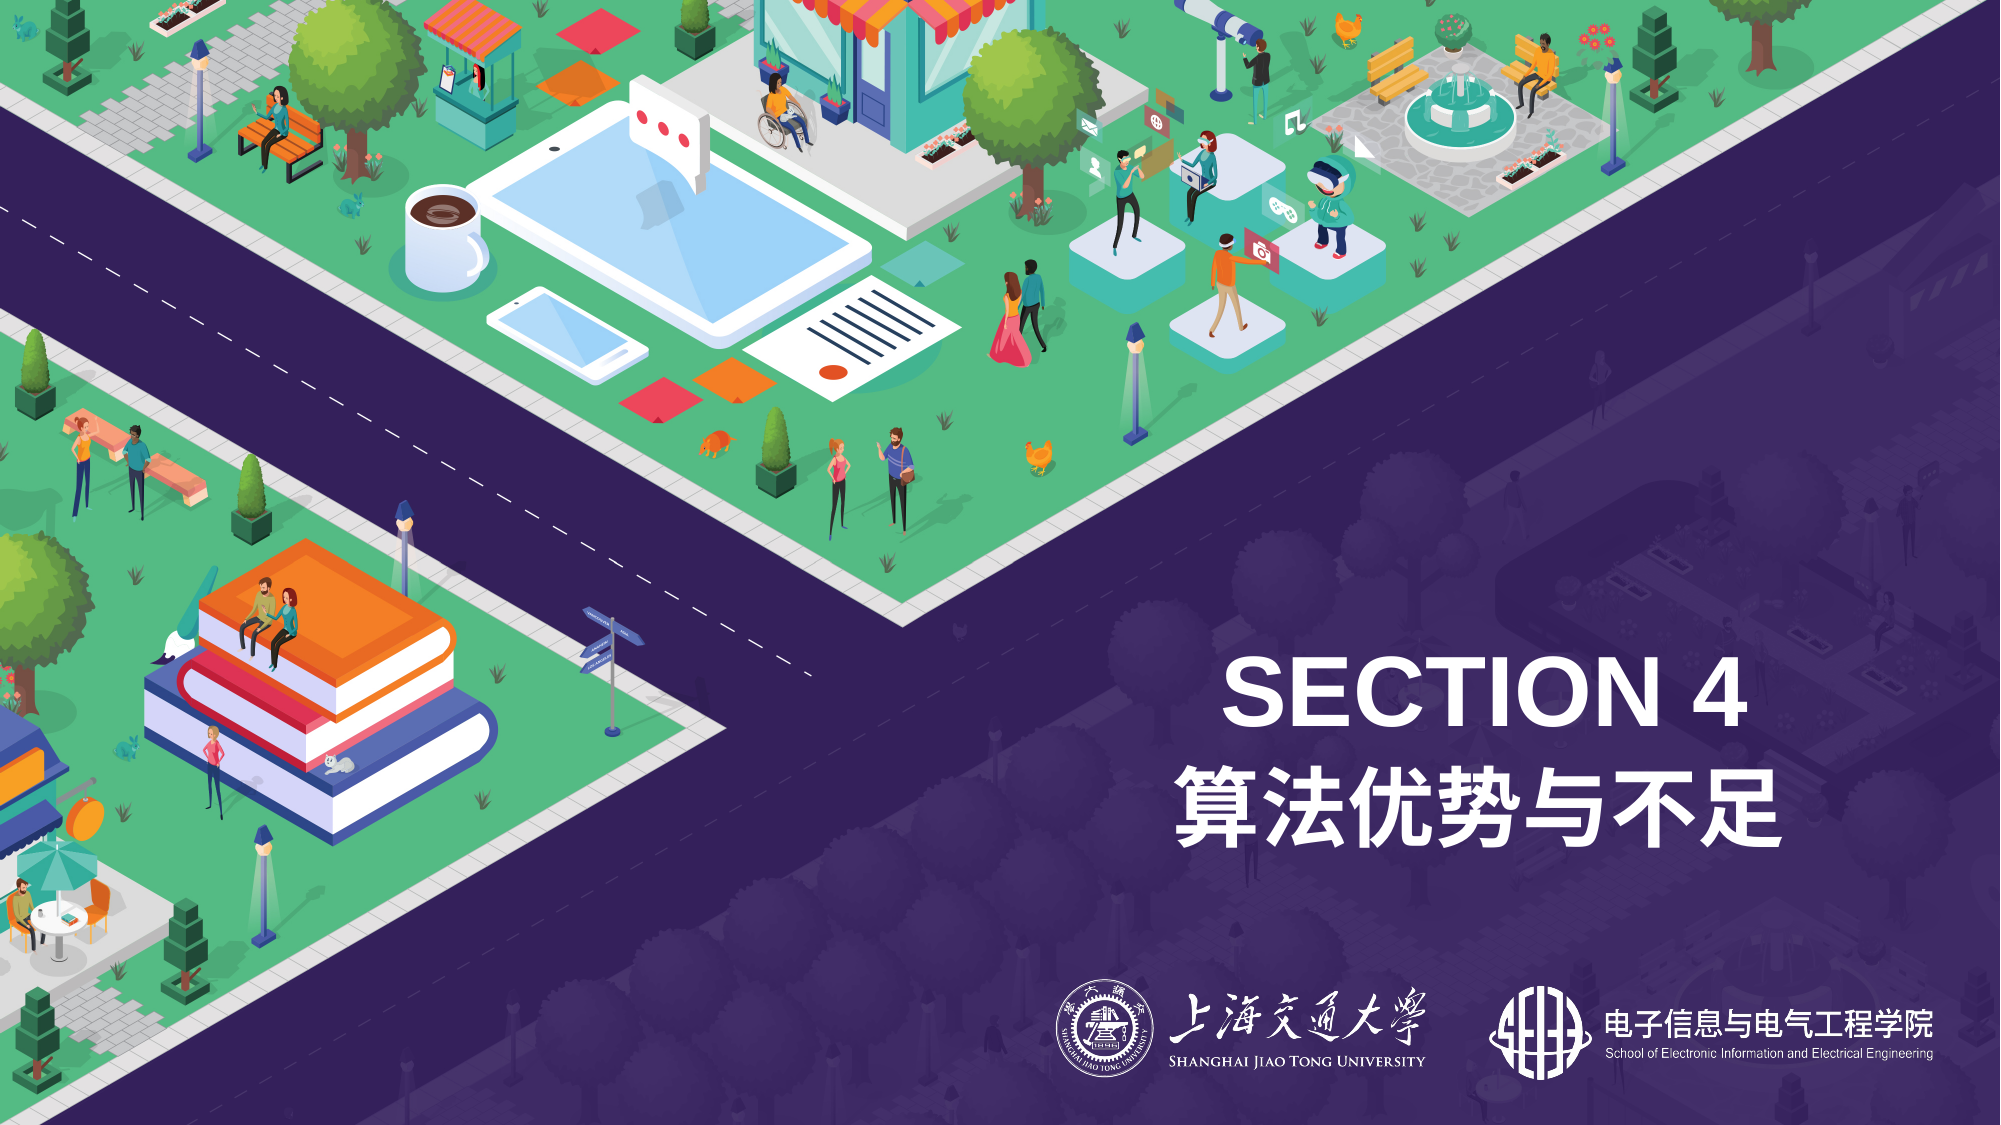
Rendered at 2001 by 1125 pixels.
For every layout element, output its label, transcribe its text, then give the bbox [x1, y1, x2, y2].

list 算法优势与不足 [770, 740, 1785, 860]
text_box SECTION 4 [923, 556, 1748, 749]
picture [0, 0, 2000, 1125]
